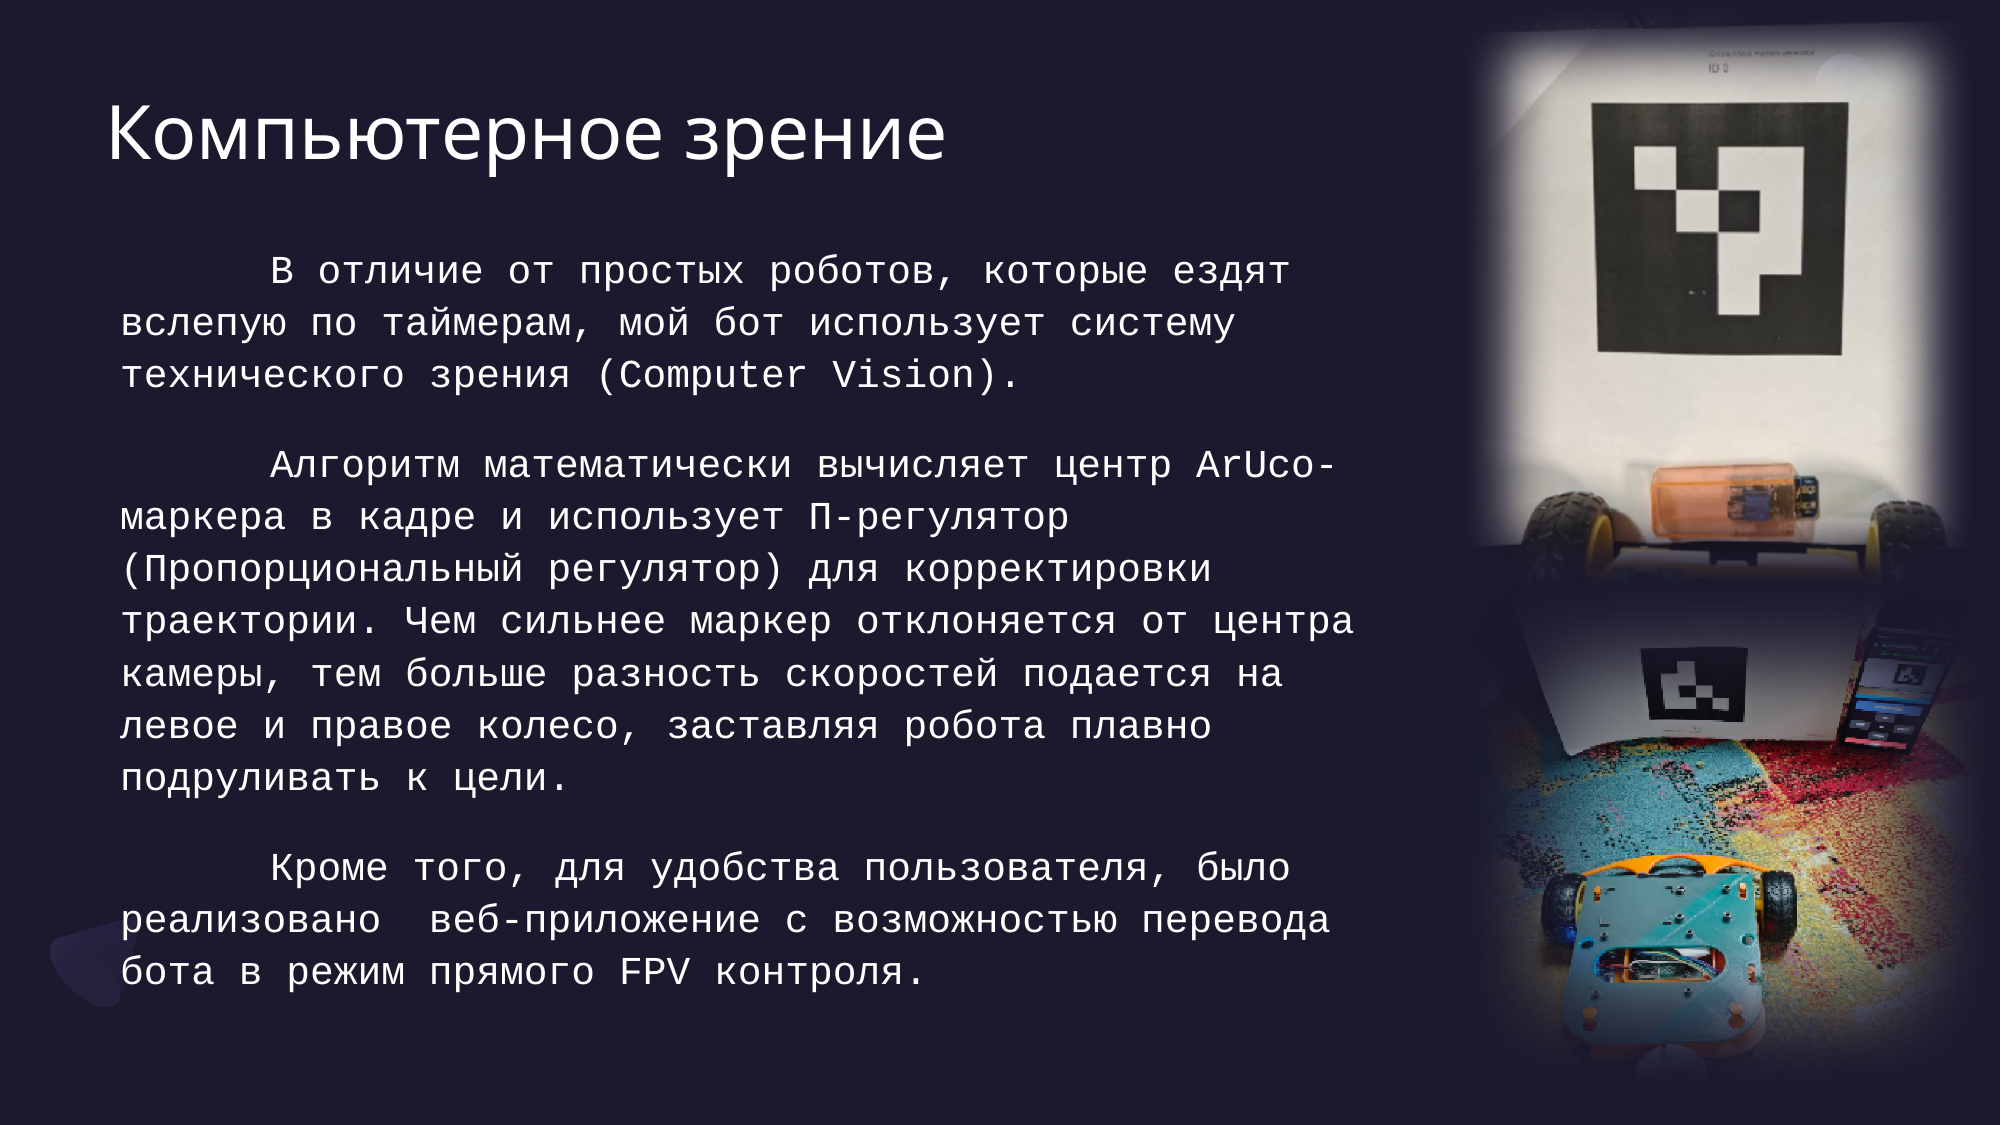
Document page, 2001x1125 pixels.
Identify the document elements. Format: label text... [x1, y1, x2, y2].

picture [1421, 36, 2000, 557]
title Компьютерное зрение [105, 84, 1167, 231]
picture [1457, 574, 2000, 1094]
list В отличие от простых роботов, которые ездят вслепую по таймерам, мой бот использует систему технического зрения (Computer Vision). Алгоритм математически вычисляет центр ArUco-маркера в кадре и использует П-регулятор (Пропорциональный регулятор) для корректировки траектории. Чем сильнее маркер отклоняется от центра камеры, тем больше разность скоростей подается на левое и правое колесо, заставляя робота плавно подруливать к цели. Кроме того, для удобства пользователя, было реализовано веб-приложение с возможностью перевода бота в режим прямого FPV контроля. [105, 231, 1407, 1000]
